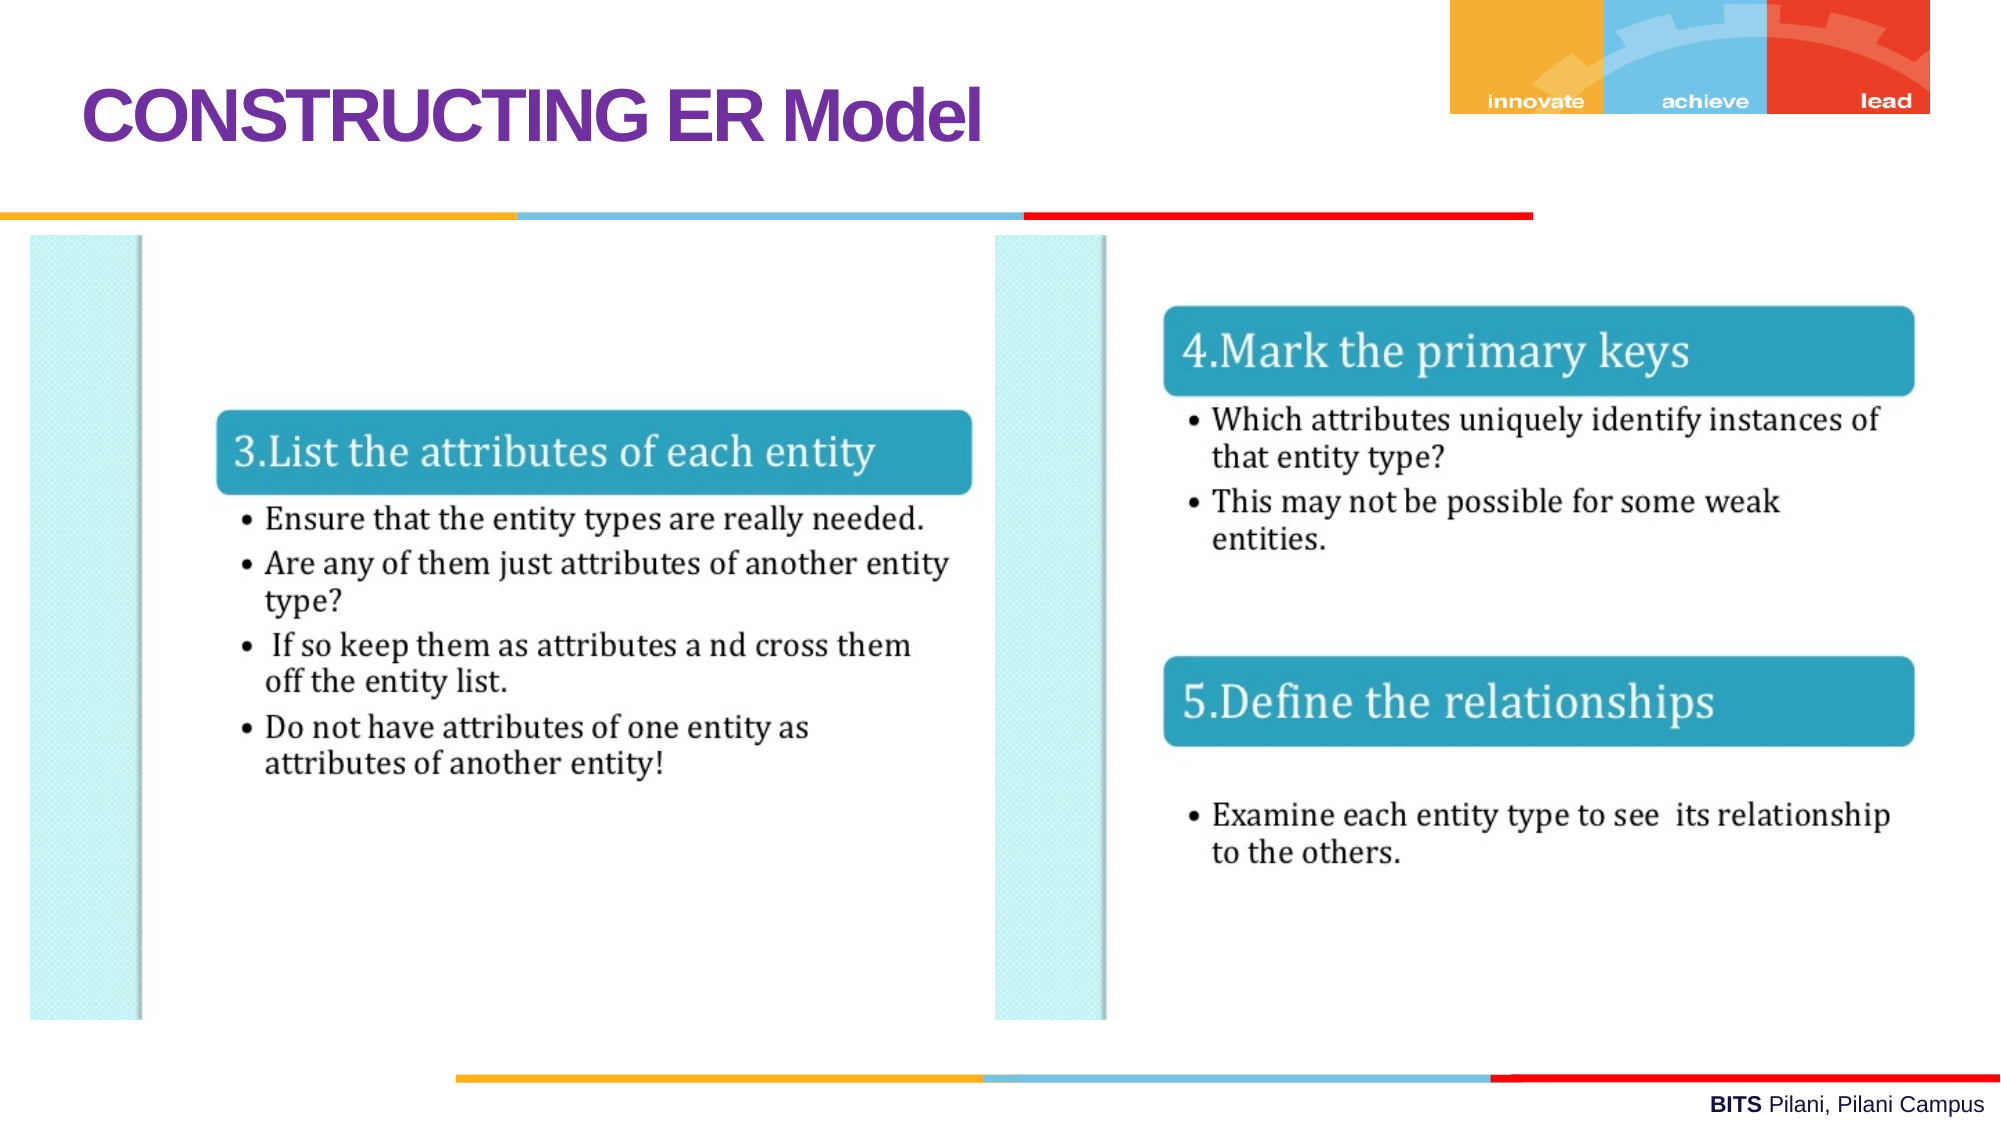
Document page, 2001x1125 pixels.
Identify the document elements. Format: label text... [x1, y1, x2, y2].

list CONSTRUCTING ER Model [66, 24, 1450, 213]
picture [30, 235, 2000, 1020]
picture [1449, 0, 1930, 114]
